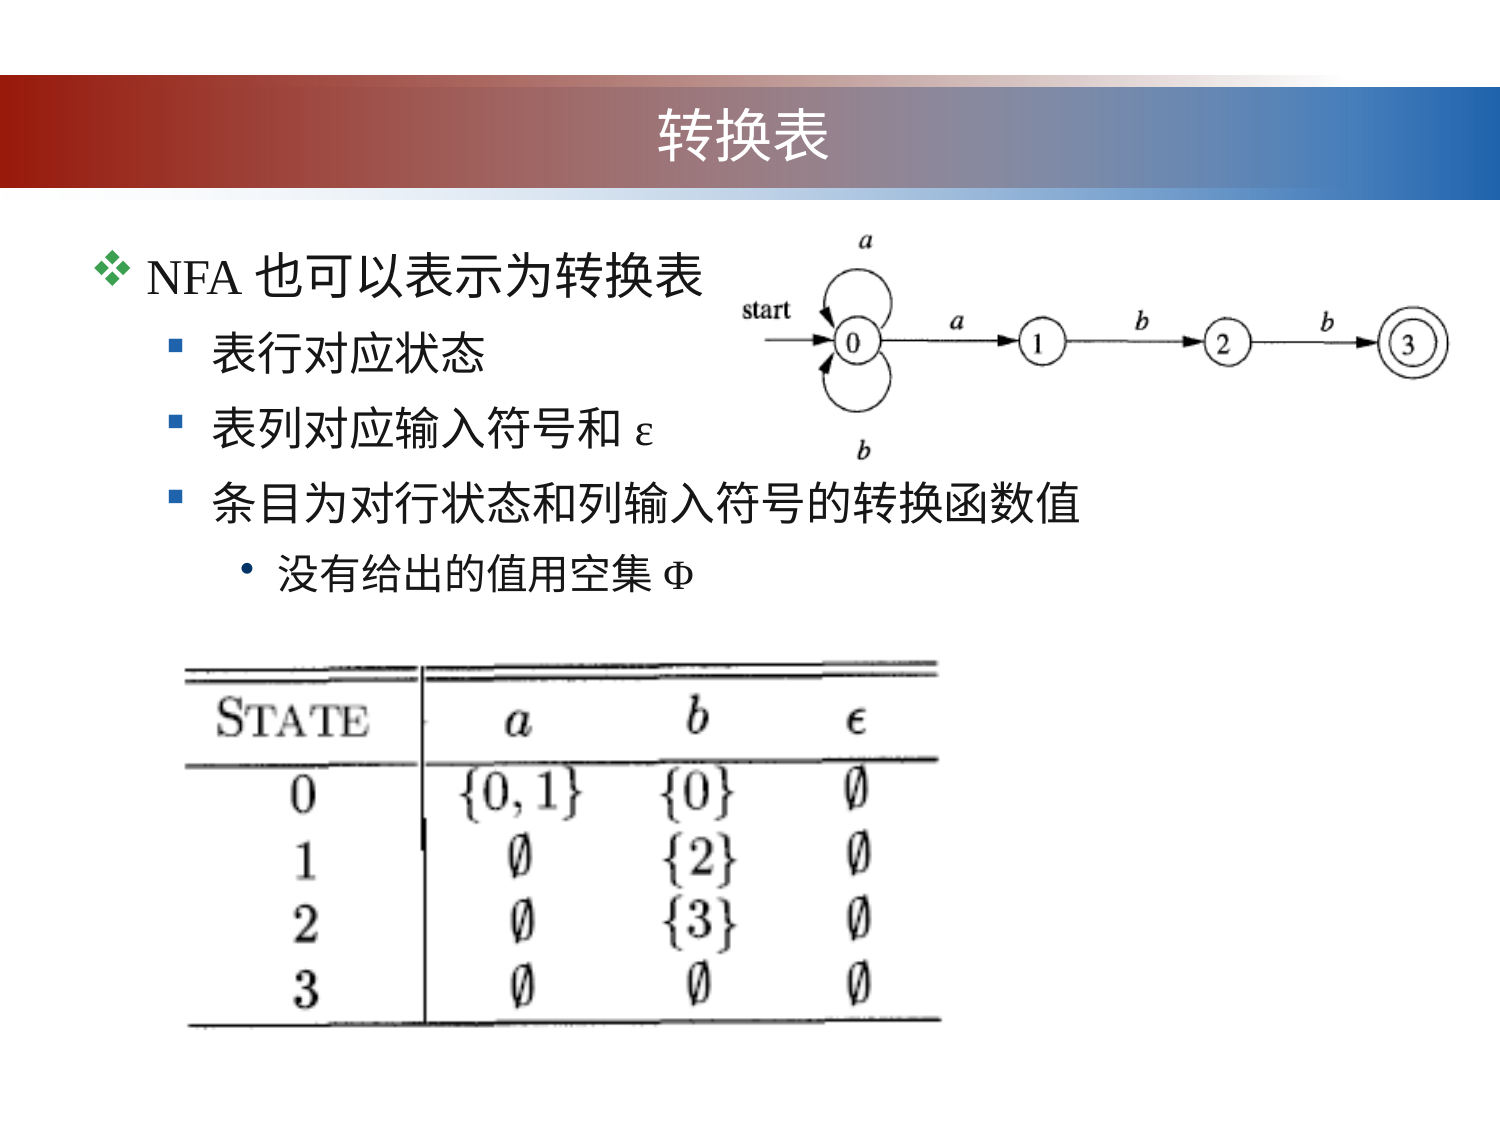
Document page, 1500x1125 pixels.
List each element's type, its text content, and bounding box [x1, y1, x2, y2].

list NFA也可以表示为转换表 表行对应状态 表列对应输入符号和ε 条目为对行状态和列输入符号的转换函数值 没有给出的值用空集Φ [74, 224, 1426, 676]
picture [712, 212, 1468, 476]
title 转换表 [137, 87, 1351, 181]
picture [137, 637, 976, 1056]
